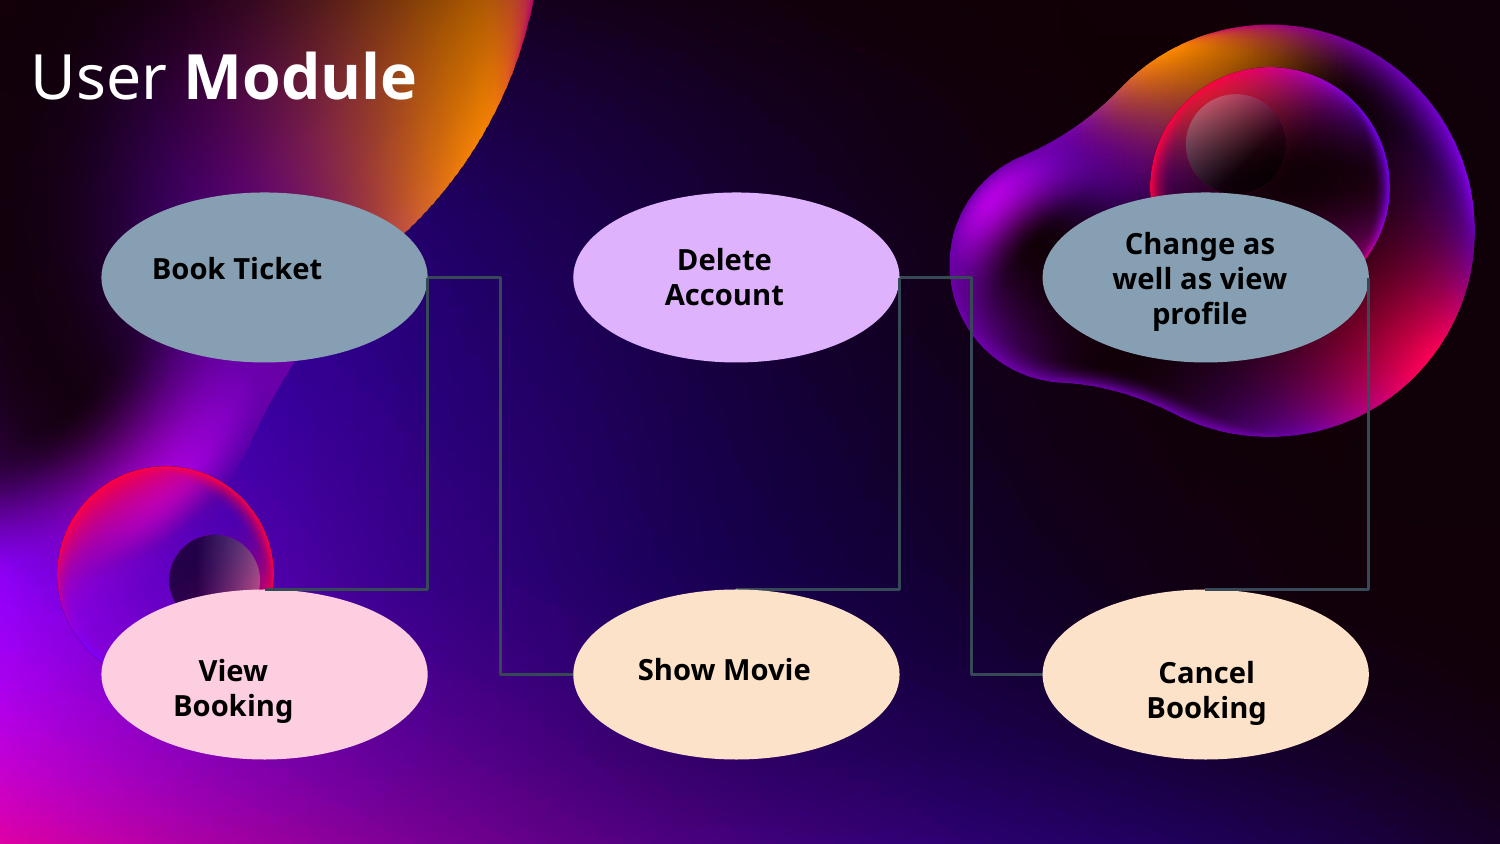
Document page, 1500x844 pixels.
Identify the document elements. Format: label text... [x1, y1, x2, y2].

text_box View Booking [129, 644, 337, 730]
picture [1019, 0, 1500, 844]
title User Module [1022, 21, 1284, 116]
text_box Cancel Booking [1086, 646, 1328, 732]
text_box Change as well as view profile [1096, 217, 1304, 338]
text_box Book Ticket [133, 242, 341, 293]
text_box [451, 0, 1019, 844]
picture [0, 0, 451, 844]
title User Module [15, 21, 446, 116]
